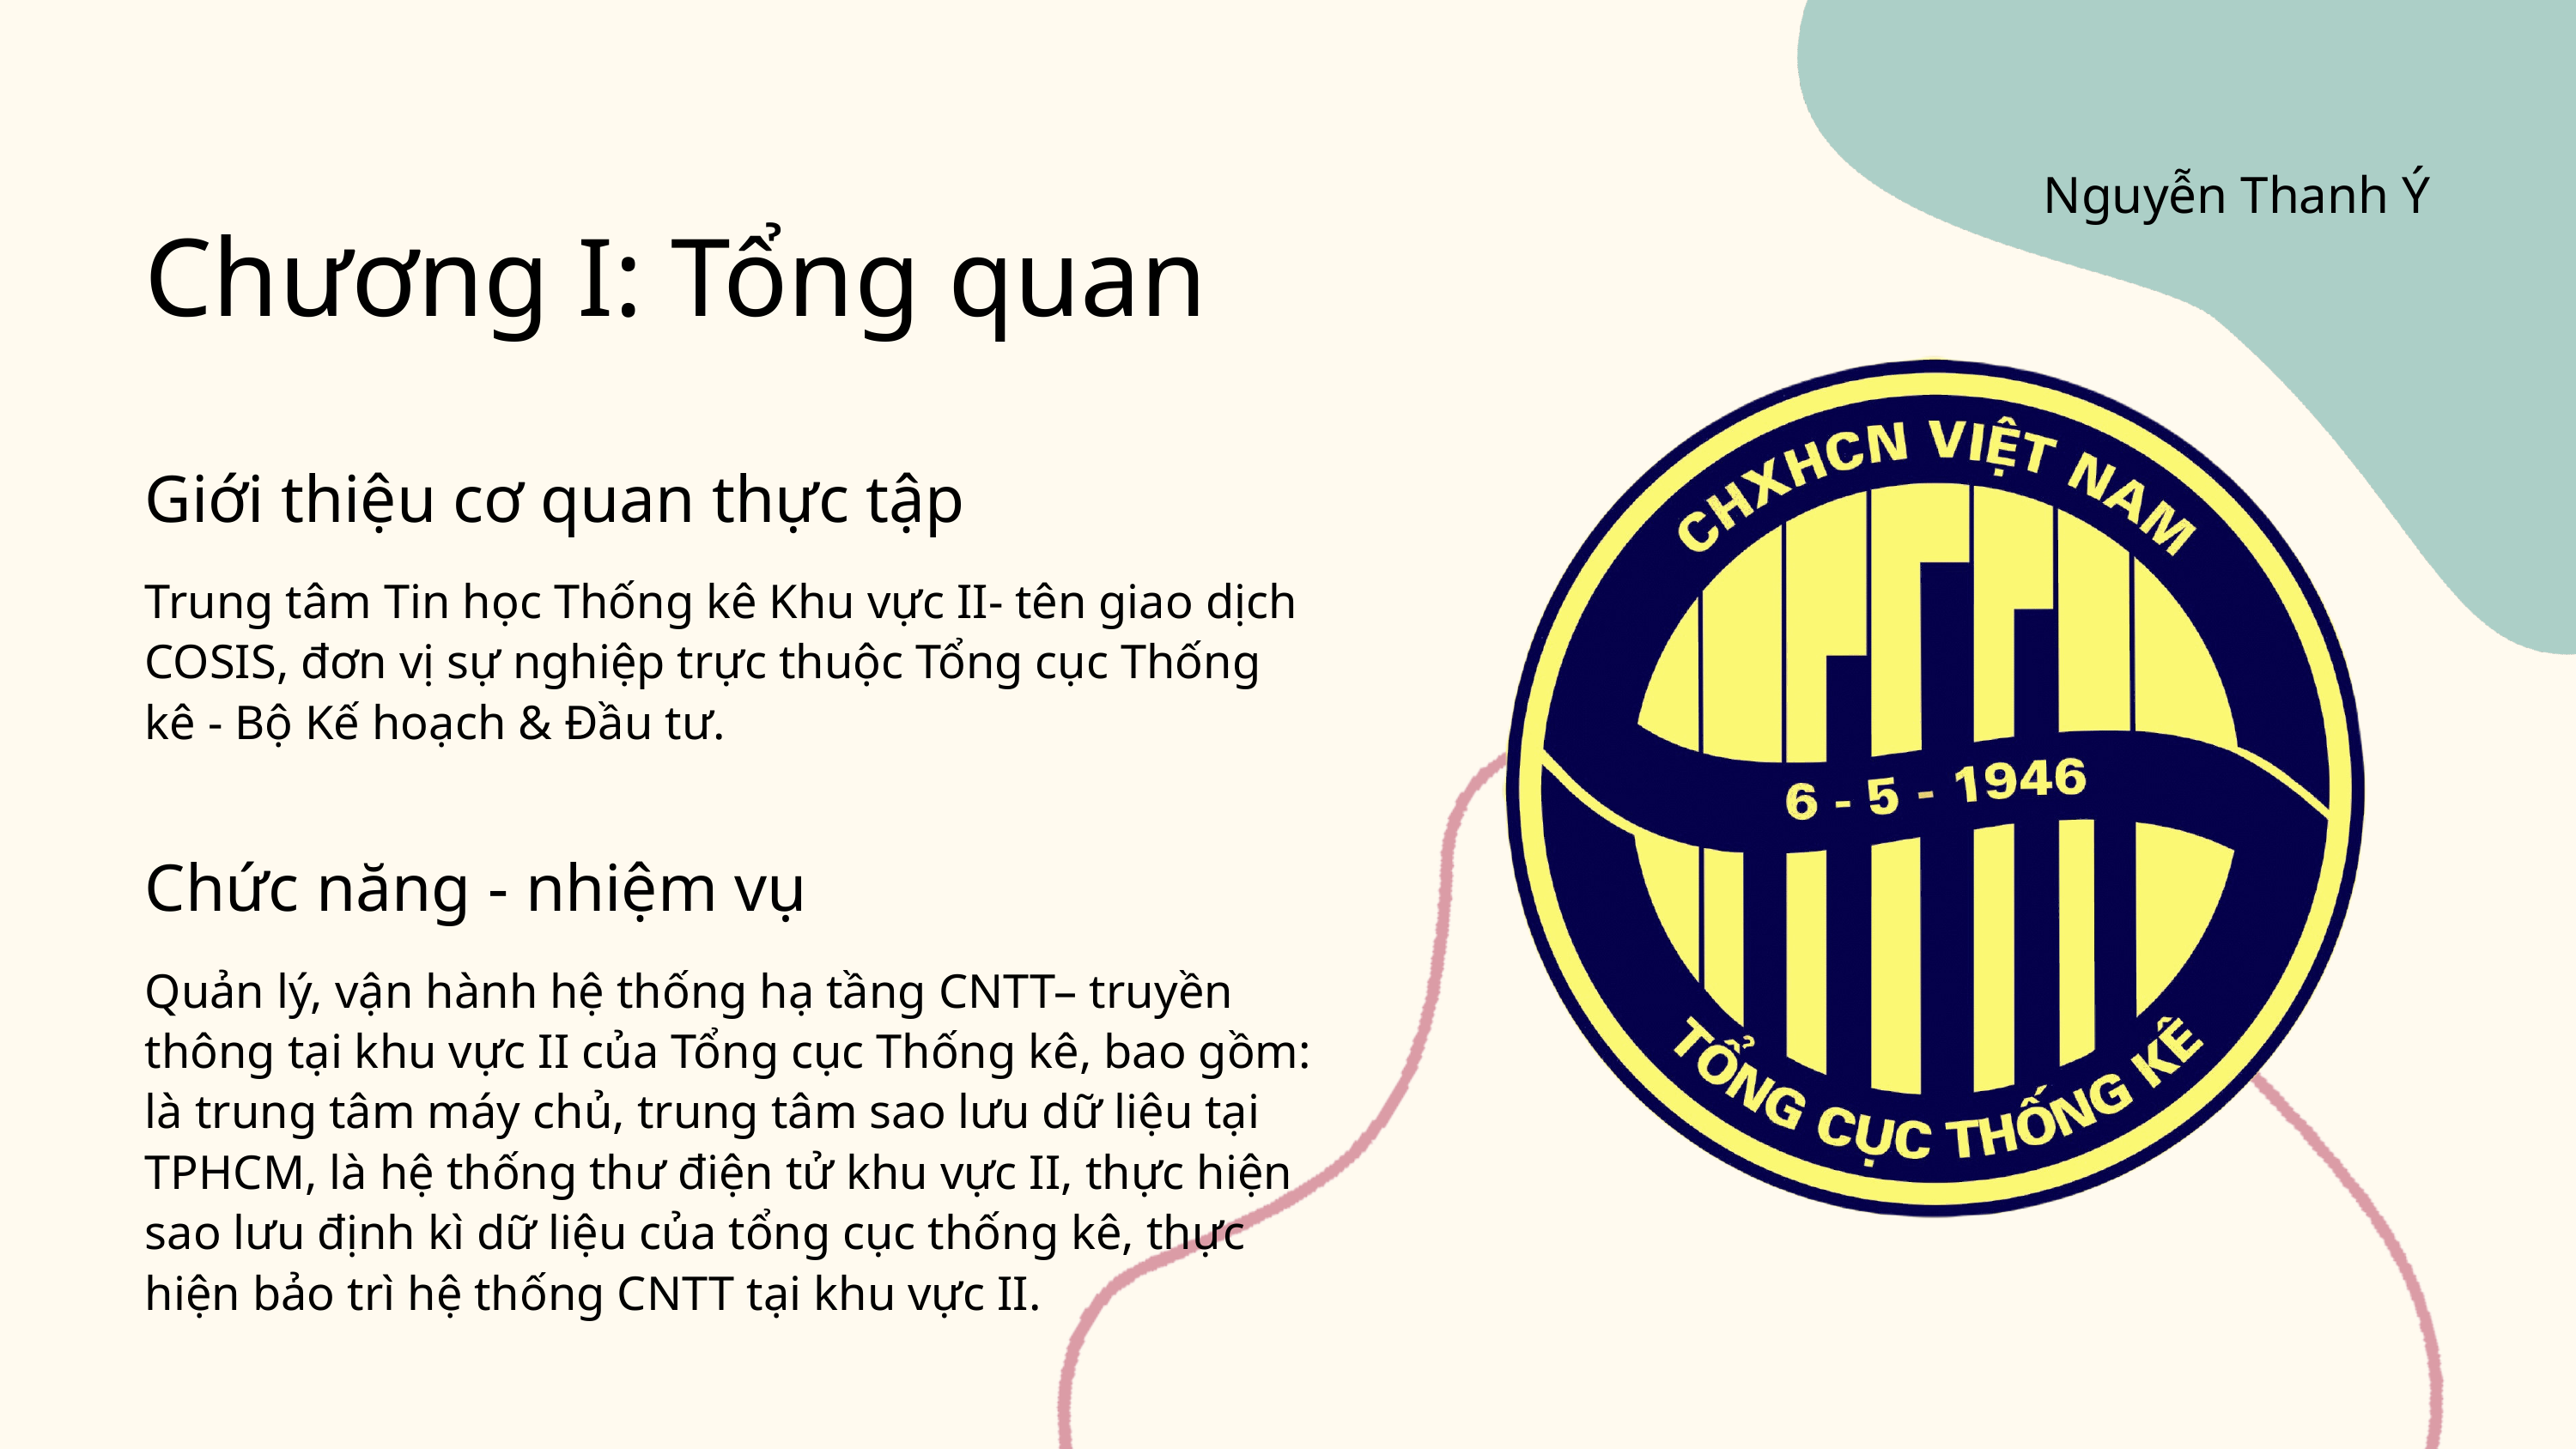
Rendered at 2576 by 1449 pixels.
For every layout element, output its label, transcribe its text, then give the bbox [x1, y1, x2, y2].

picture [994, 0, 2576, 1449]
text_box Chương I: Tổng quan [144, 144, 1288, 338]
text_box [144, 451, 1314, 749]
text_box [144, 840, 1314, 1322]
